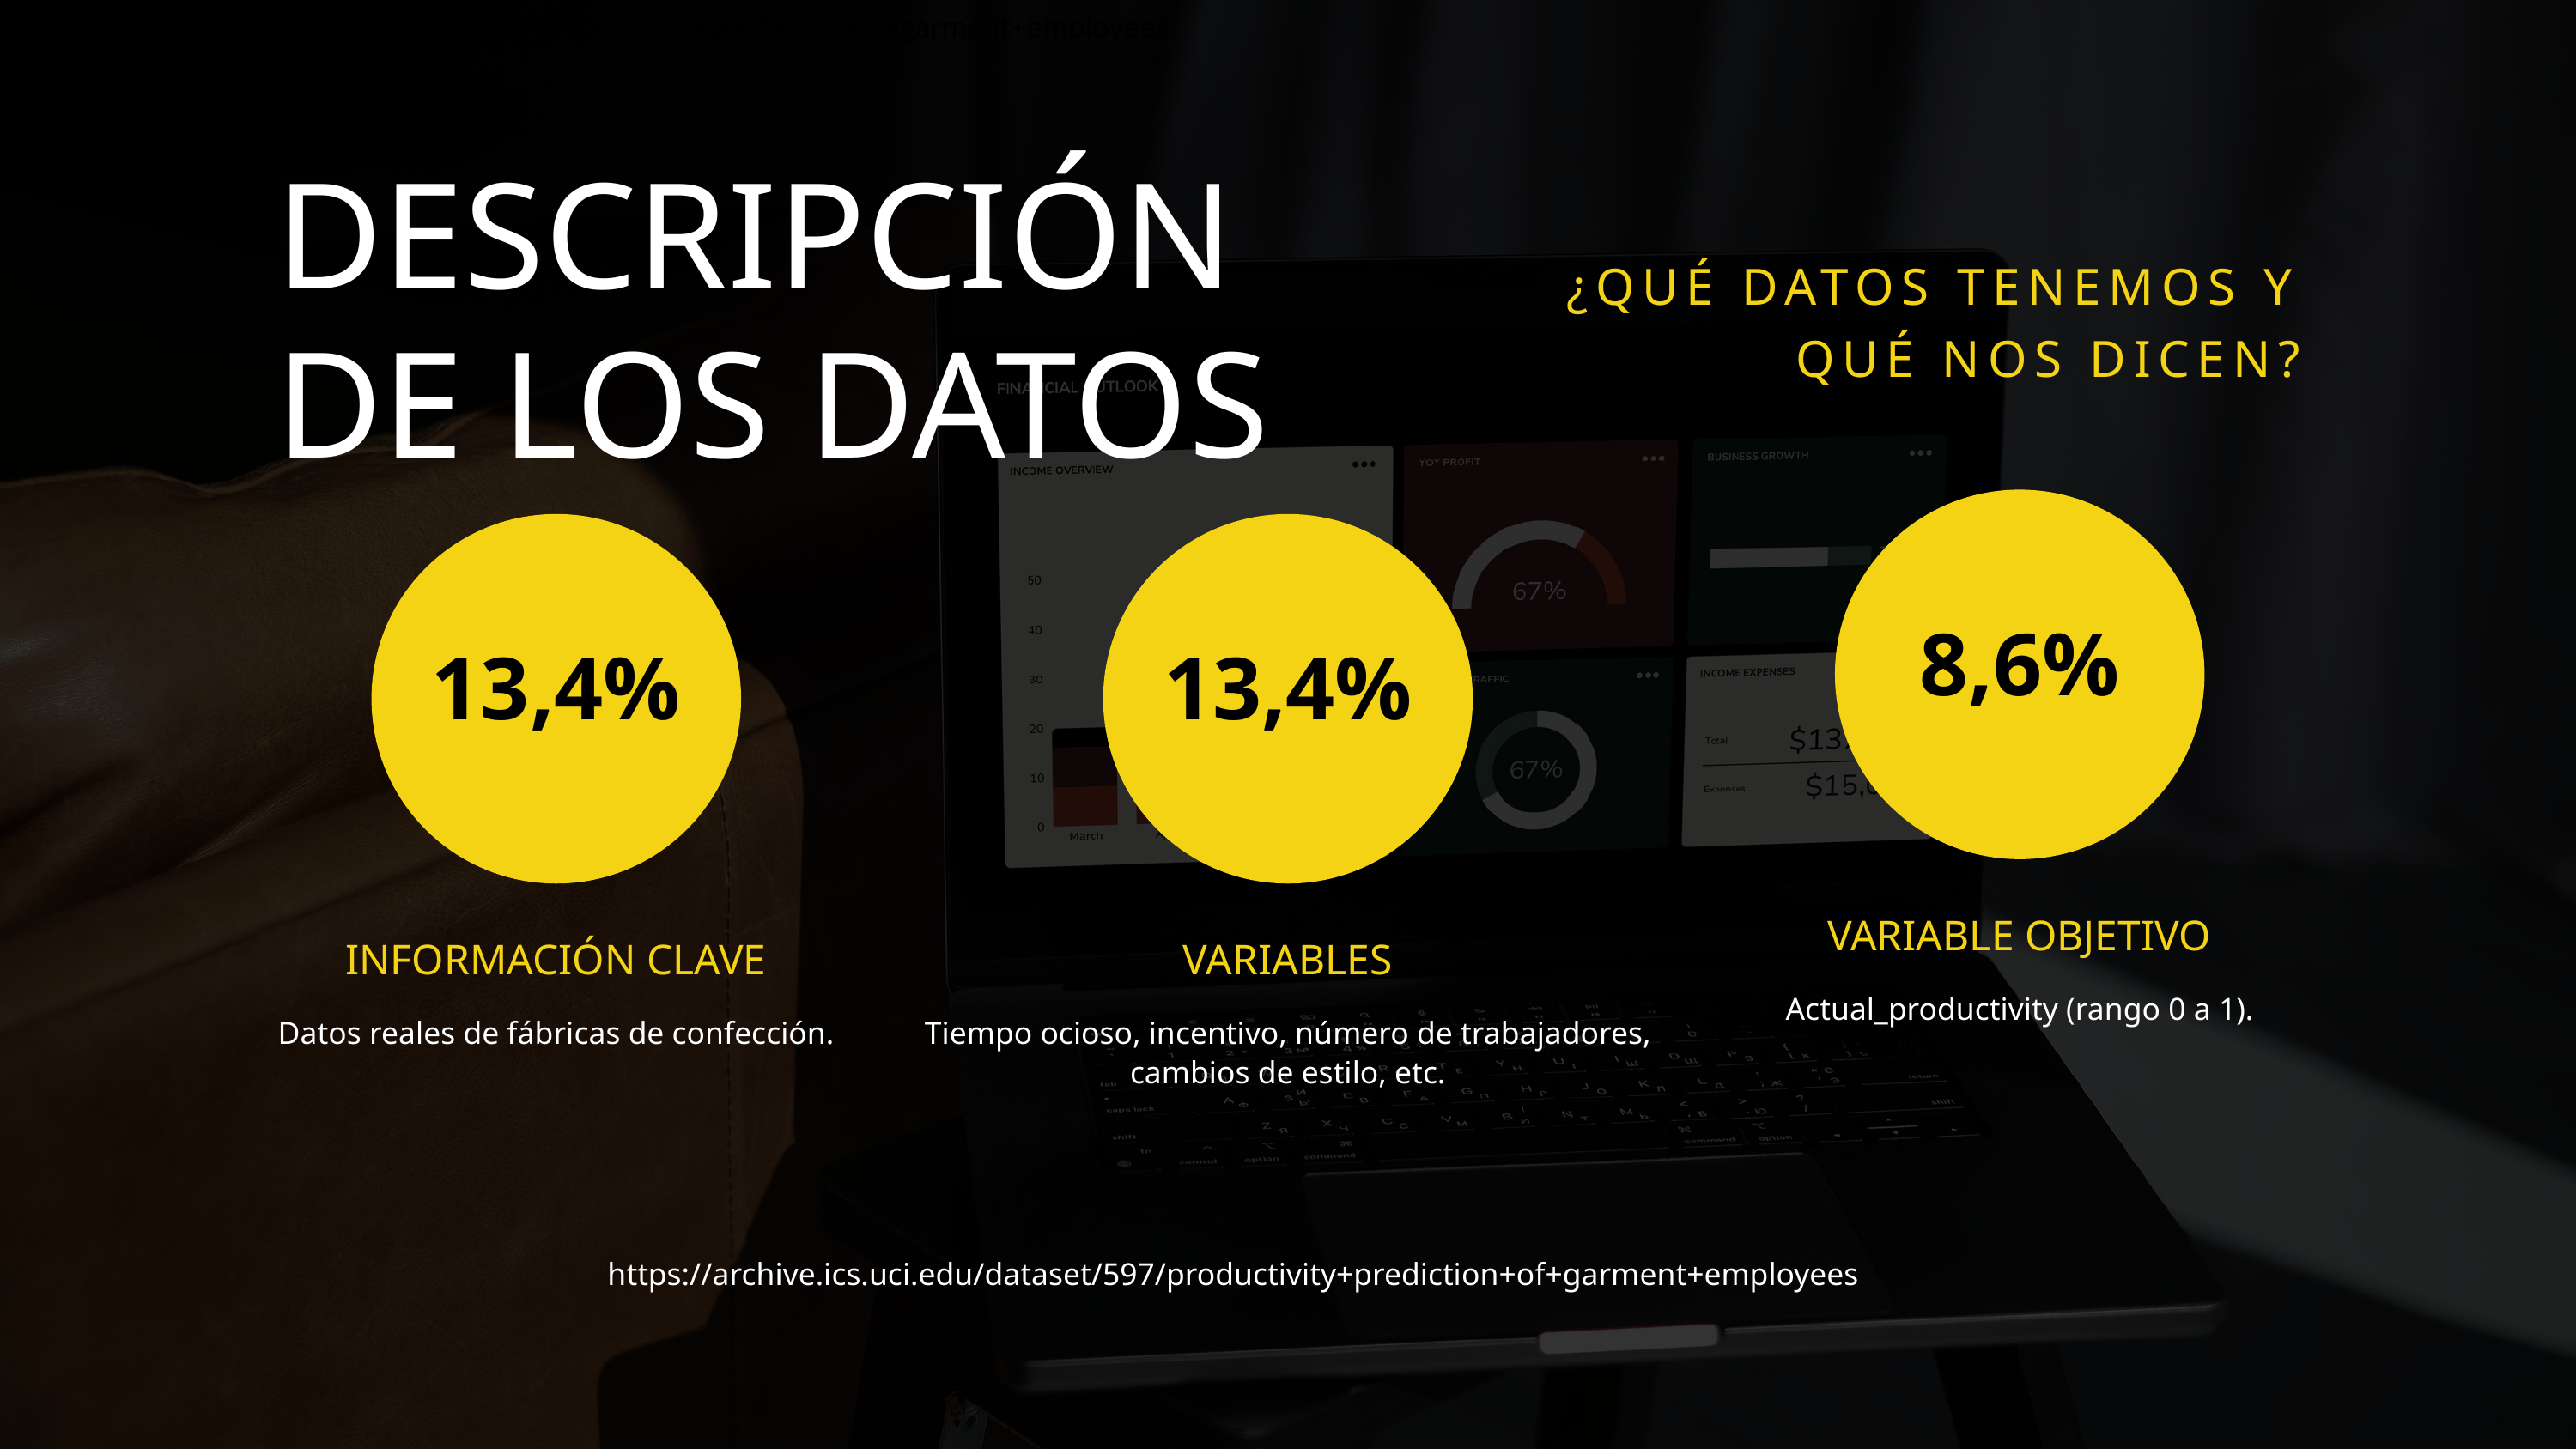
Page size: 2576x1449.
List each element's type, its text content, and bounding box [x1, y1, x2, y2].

text_box https://archive.ics.uci.edu/dataset/597/productivity+prediction+of+garment+employees [494, 1252, 1973, 1292]
text_box INFORMACIÓN CLAVE [258, 935, 854, 984]
text_box Actual_productivity (rango 0 a 1). [1608, 986, 2432, 1027]
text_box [371, 513, 742, 884]
text_box https://archive.ics.uci.edu/dataset/597/productivity+prediction+of+garment+employees [0, 0, 2576, 1449]
text_box ¿QUÉ DATOS TENEMOS Y QUÉ NOS DICEN? [1532, 242, 2300, 388]
text_box Tiempo ocioso, incentivo, número de trabajadores, cambios de estilo, etc. [876, 1010, 1699, 1131]
text_box DESCRIPCIÓN DE LOS DATOS [276, 149, 1355, 488]
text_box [1103, 513, 1473, 884]
text_box VARIABLE OBJETIVO [1722, 911, 2318, 959]
text_box VARIABLES [990, 935, 1586, 984]
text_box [1834, 489, 2205, 860]
text_box Datos reales de fábricas de confección. [144, 1010, 876, 1051]
